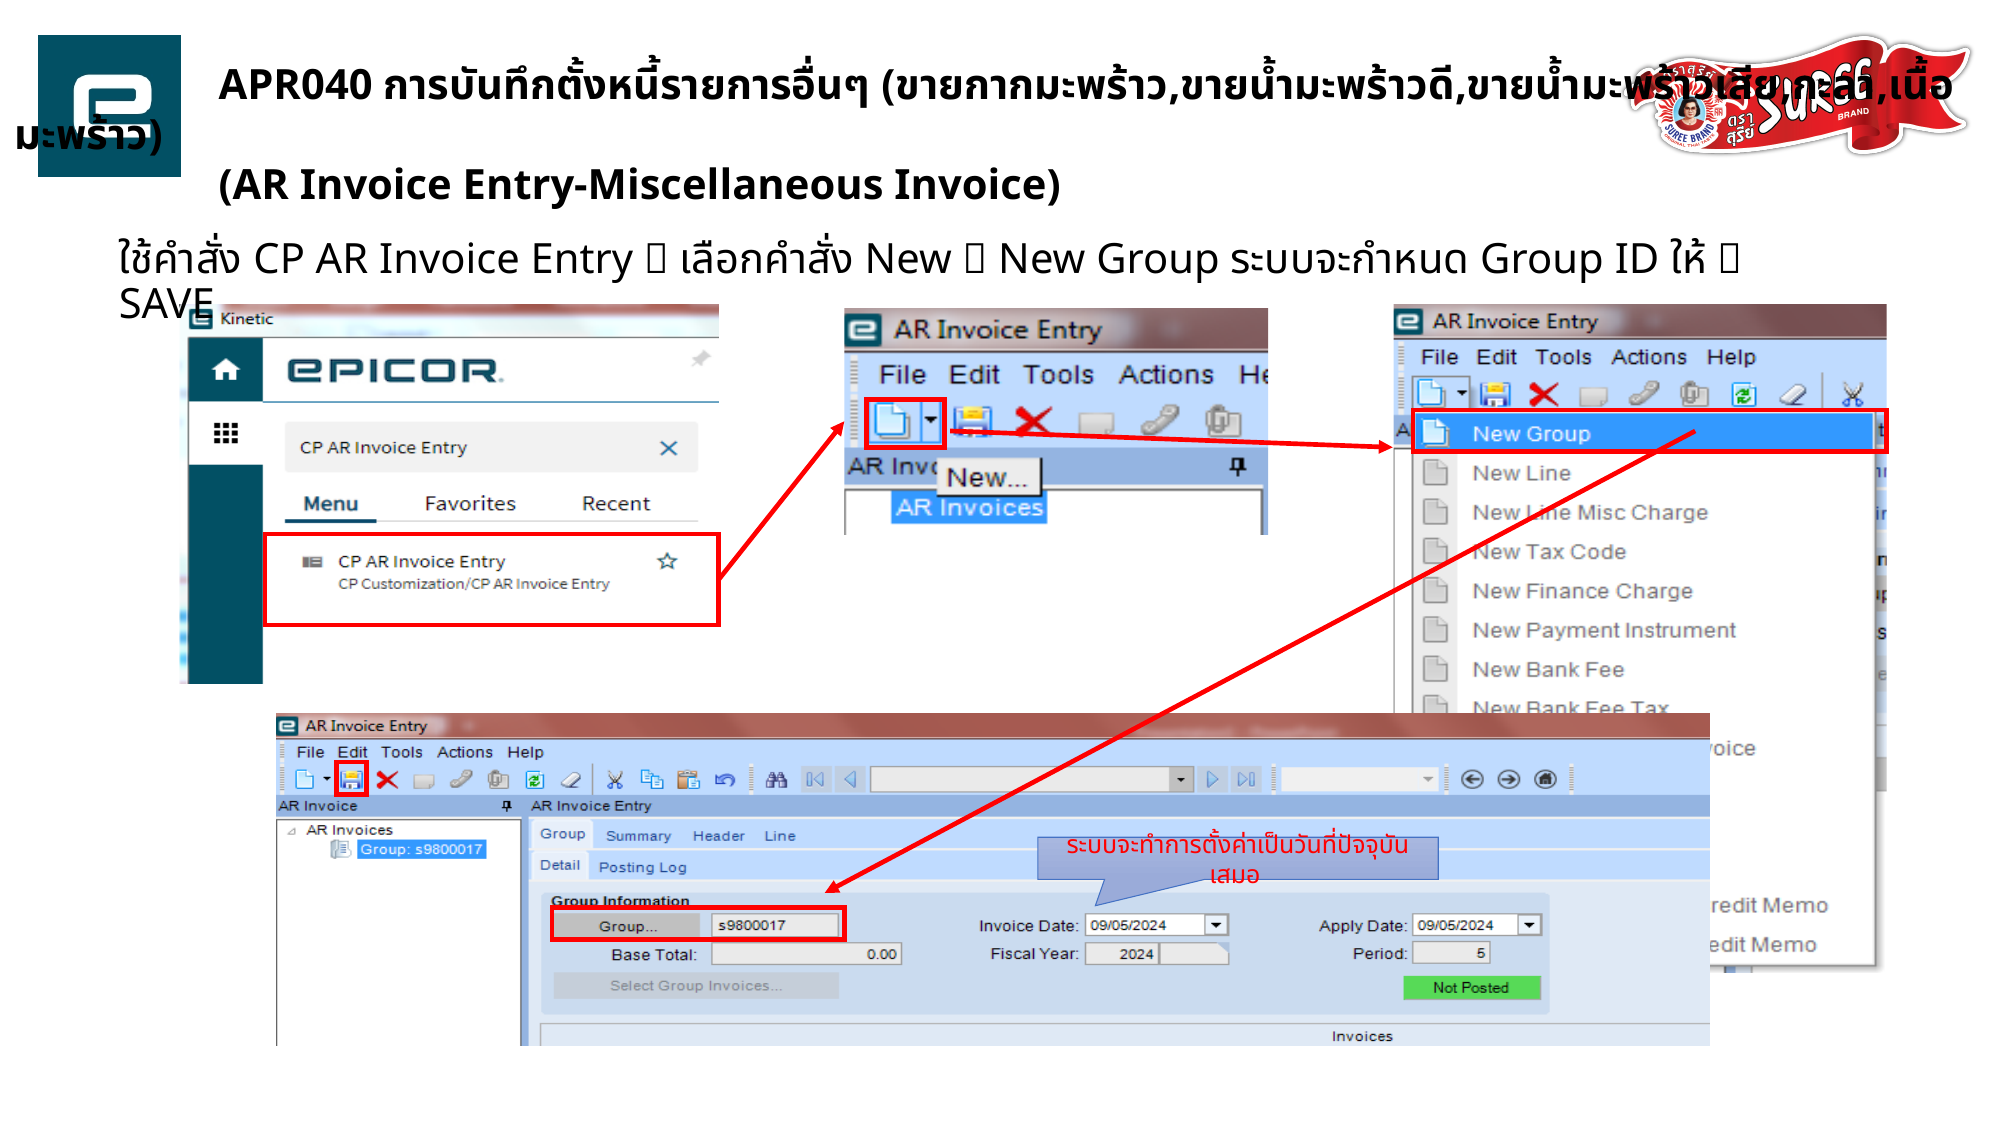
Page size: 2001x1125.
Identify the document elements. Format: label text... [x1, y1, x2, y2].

text_box APR040 การบันทึกตั้งหนี้รายการอื่นๆ (ขายกากมะพร้าว,ขายน้ำมะพร้าวดี,ขายน้ำมะพร้าวเสีย,กะลา,เนื้อมะพร้าว) (AR Invoice Entry-Miscellaneous Invoice) [0, 0, 2000, 265]
text_box ใช้คำสั่ง CP AR Invoice Entry  เลือกคำสั่ง New  New Group ระบบจะกำหนด Group ID ให้  SAVE [103, 230, 1829, 343]
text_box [179, 304, 1887, 1046]
